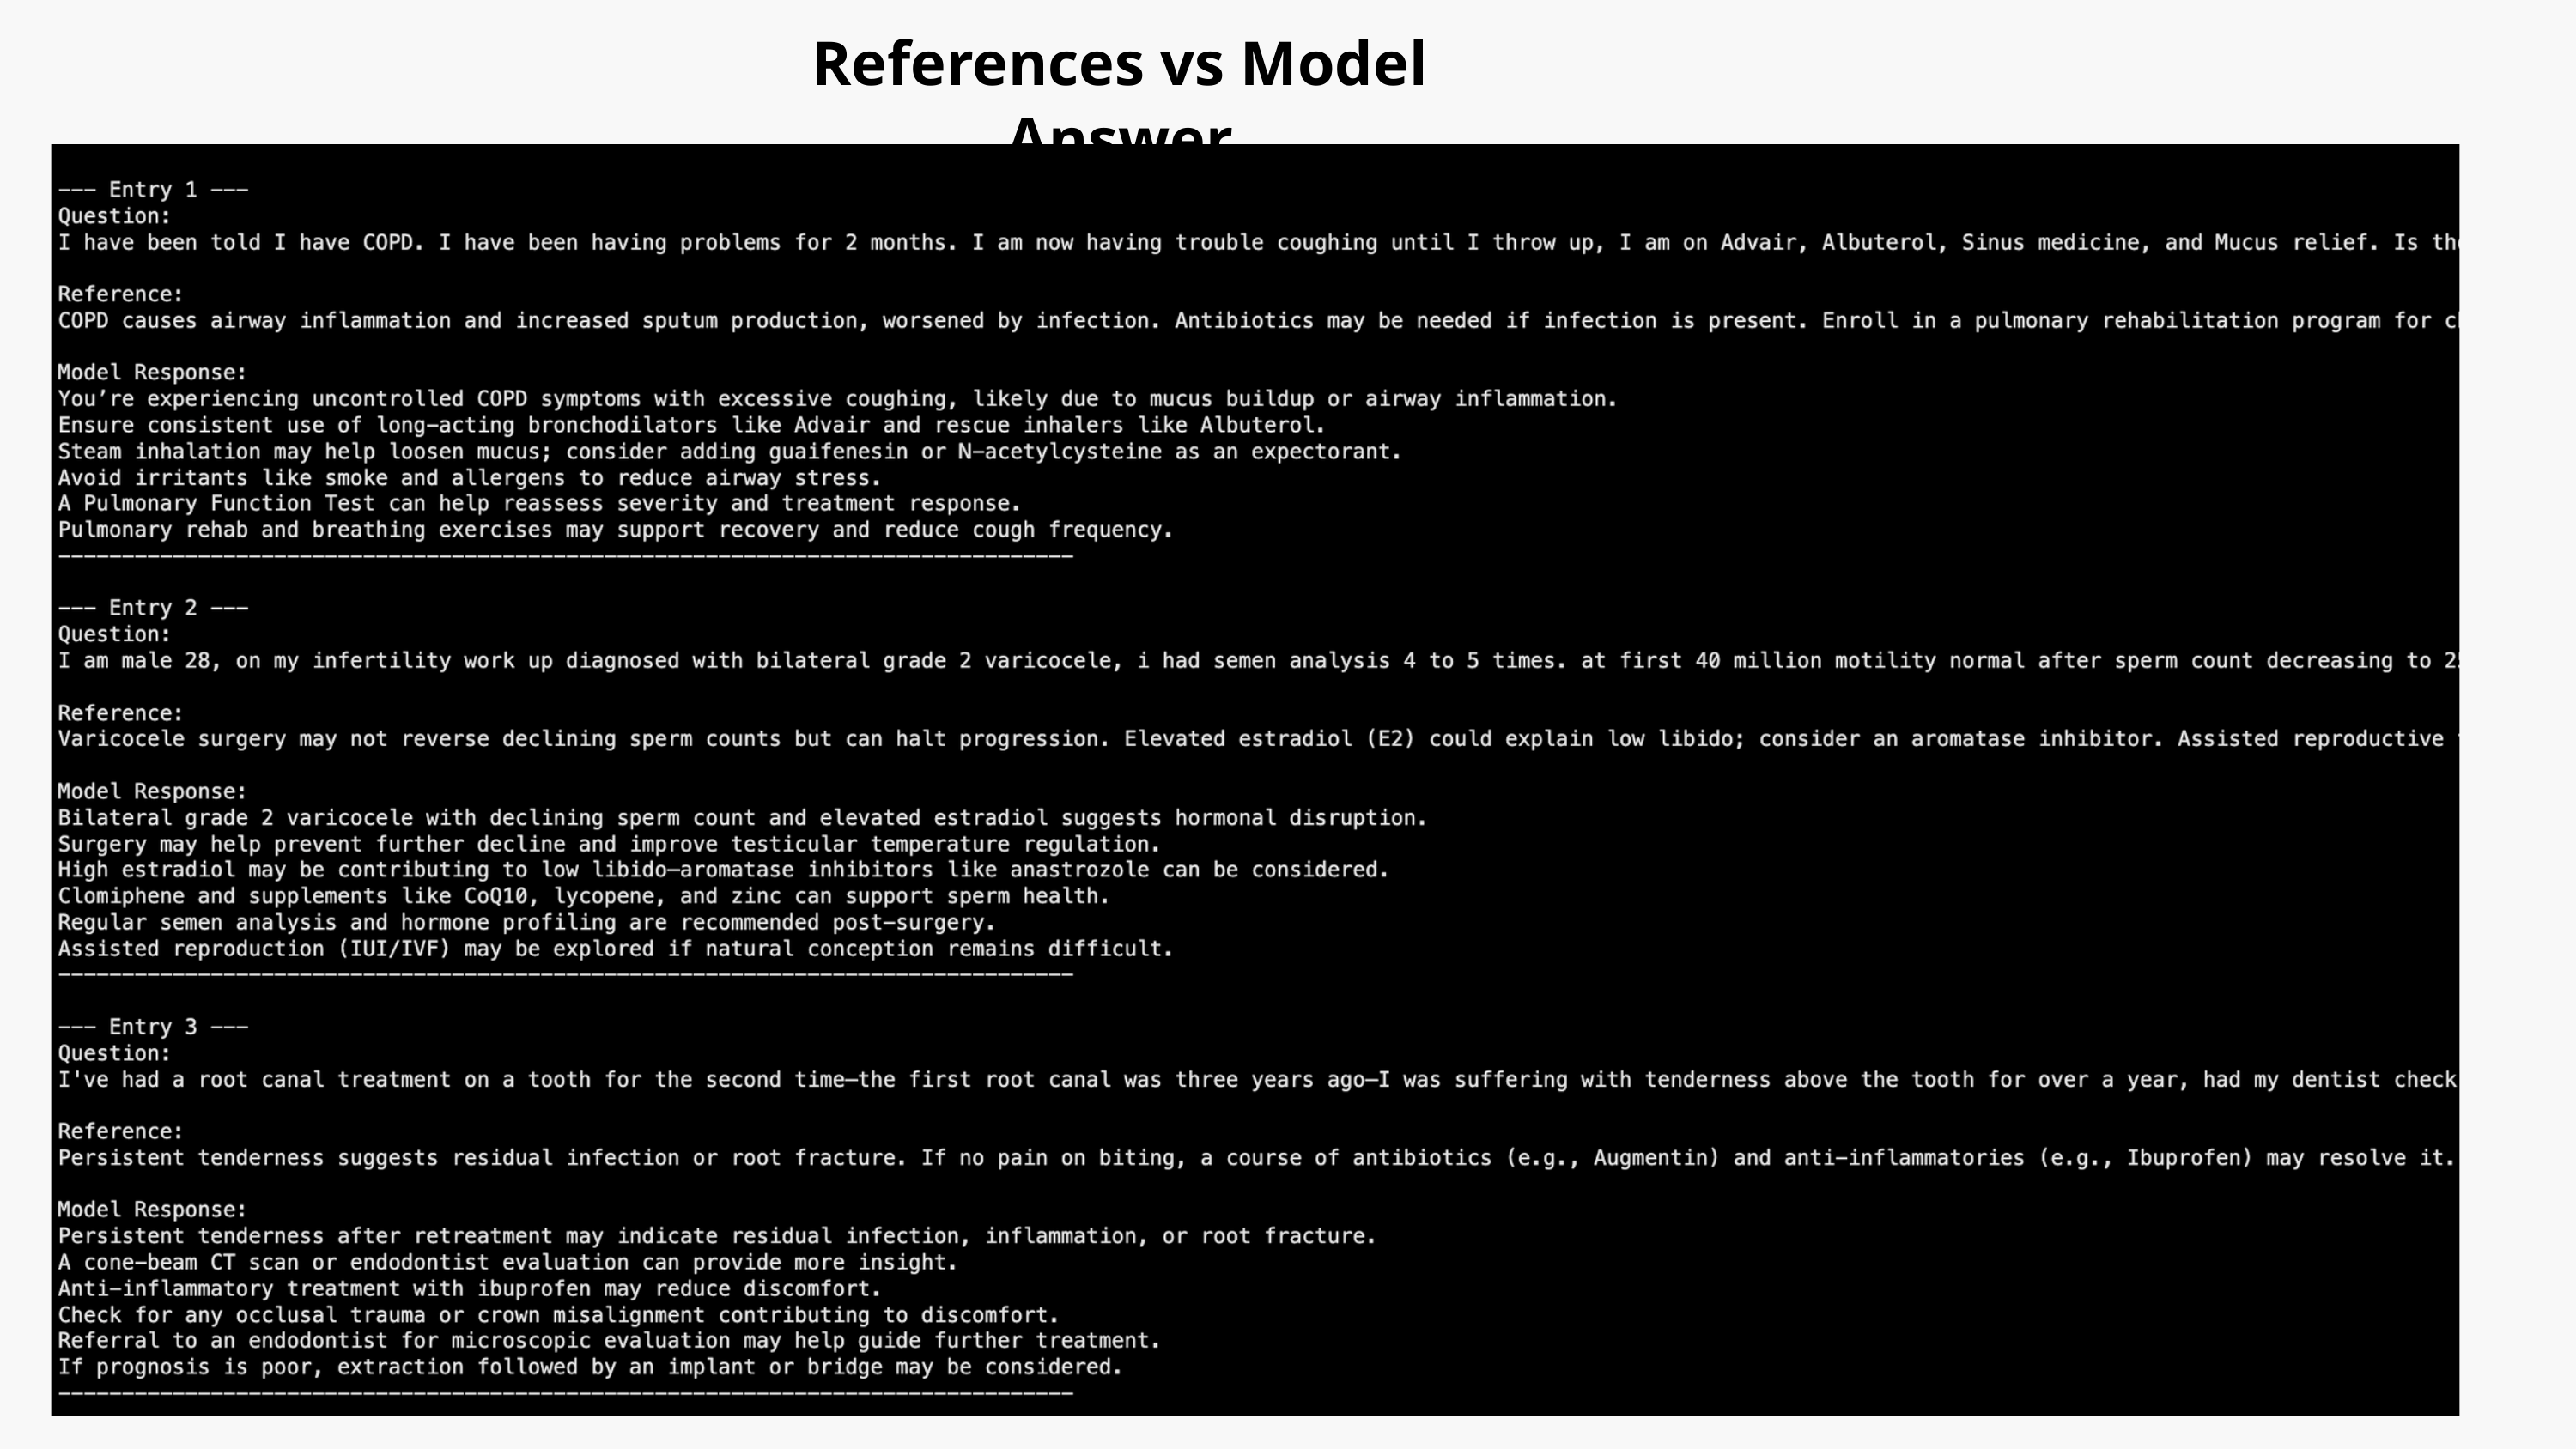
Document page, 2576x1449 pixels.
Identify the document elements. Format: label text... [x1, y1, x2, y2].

text_box References vs Model Answer [701, 21, 1540, 174]
text_box [51, 144, 2460, 1416]
